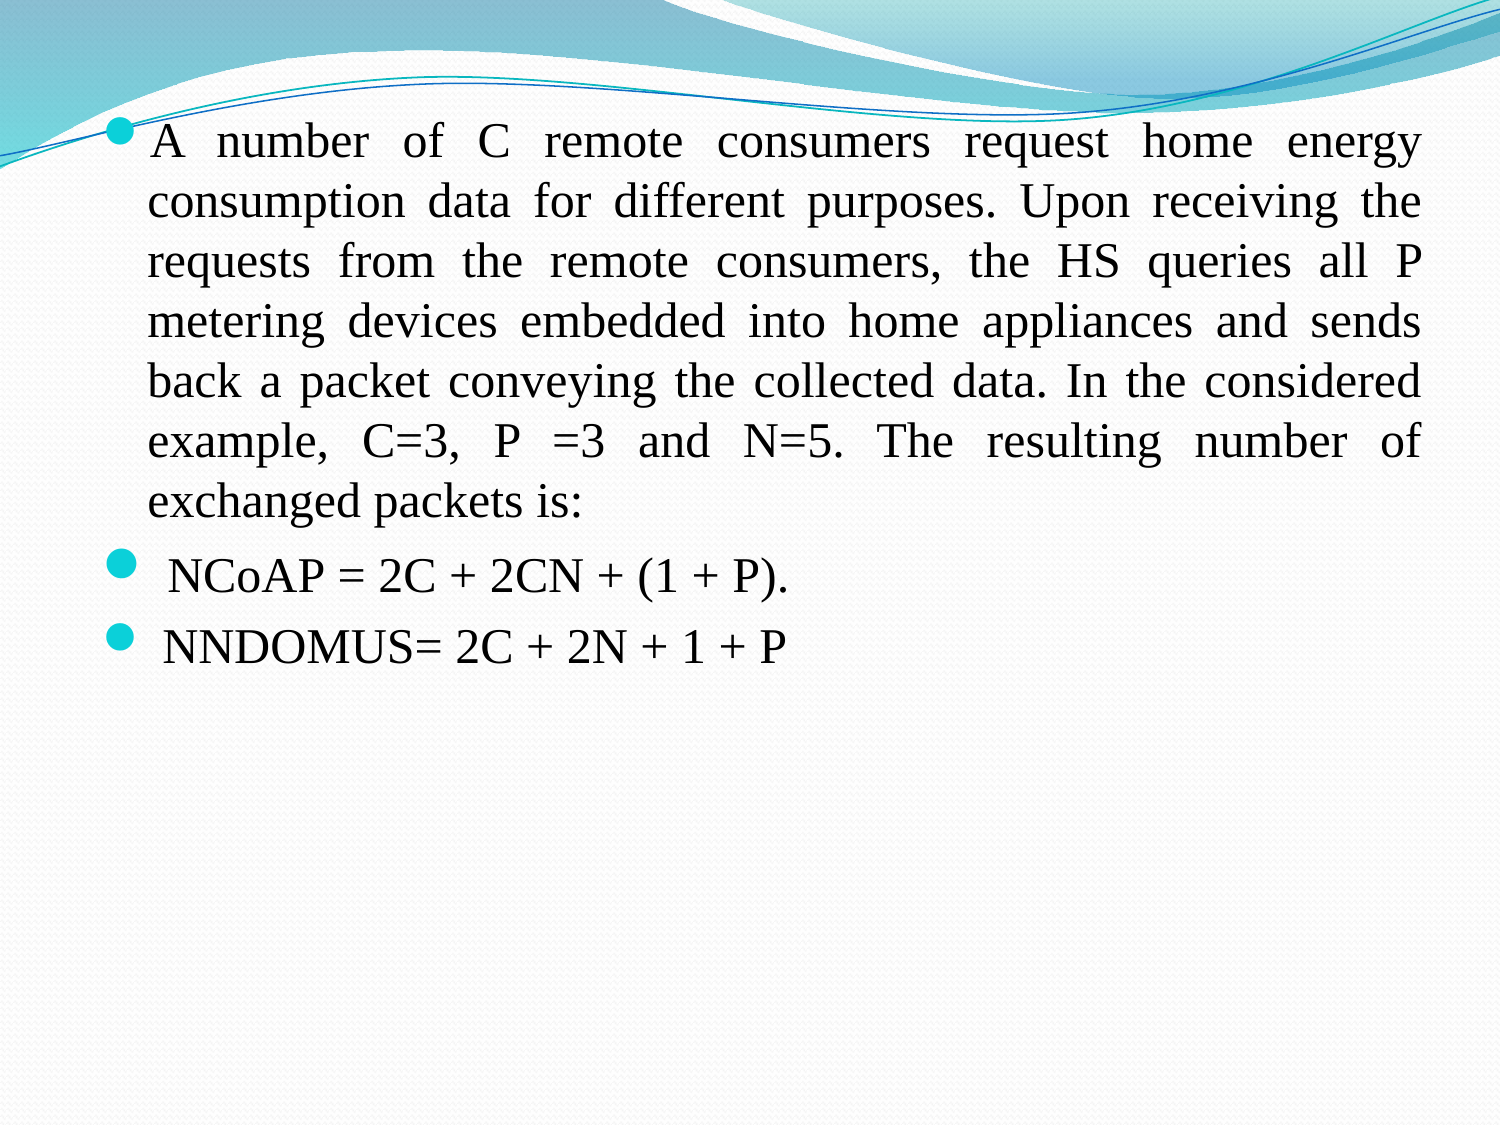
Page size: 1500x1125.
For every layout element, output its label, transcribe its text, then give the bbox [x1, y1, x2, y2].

list A number of C remote consumers request home energy consumption data for different purposes. Upon receiving the requests from the remote consumers, the HS queries all P metering devices embedded into home appliances and sends back a packet conveying the collected data. In the considered example, C=3, P =3 and N=5. The resulting number of exchanged packets is: NCoAP = 2C + 2CN + (1 + P). NNDOMUS= 2C + 2N + 1 + P [87, 99, 1438, 1013]
